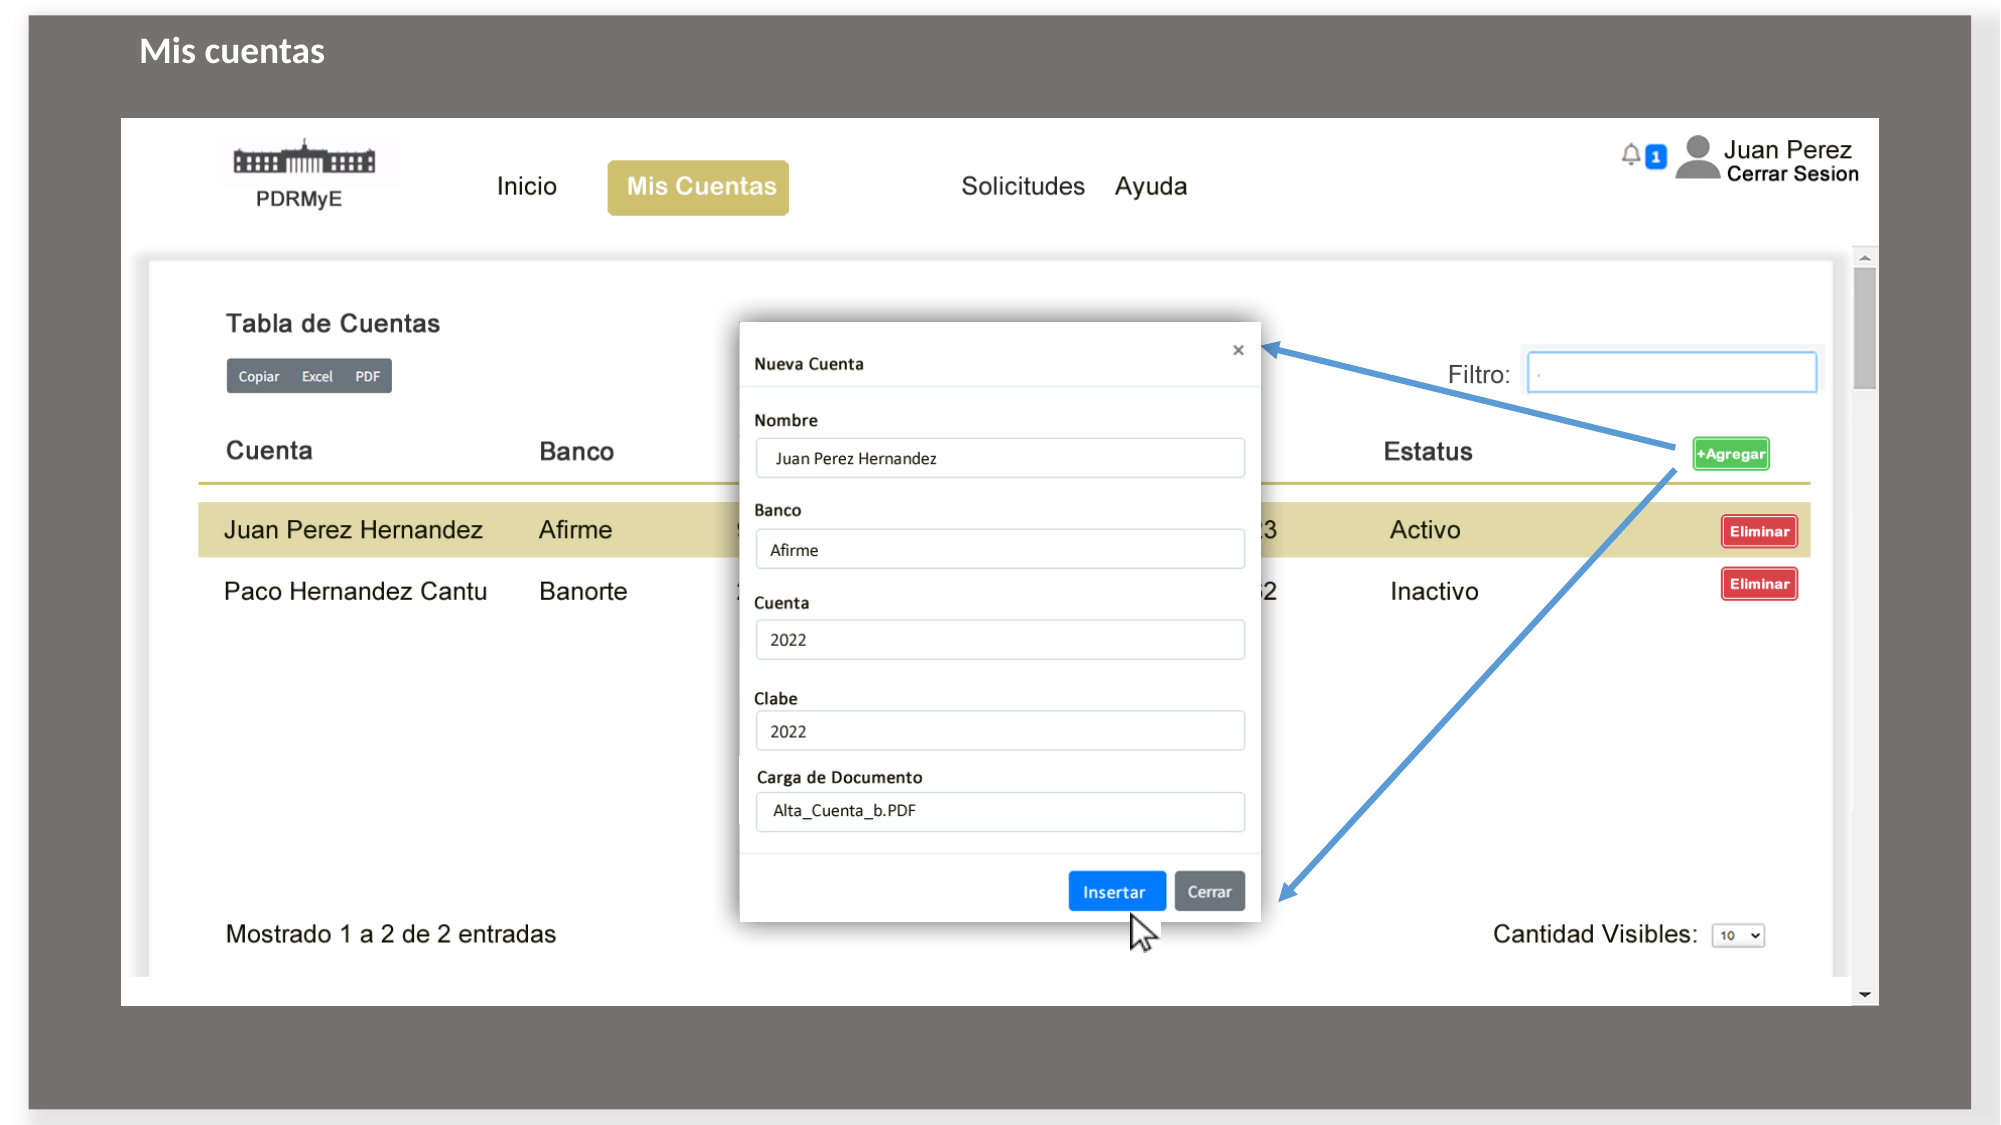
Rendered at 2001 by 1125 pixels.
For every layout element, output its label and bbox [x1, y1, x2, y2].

picture [121, 118, 1879, 1006]
text_box [0, 0, 500, 172]
text_box [28, 14, 1972, 1110]
text_box [1261, 345, 1676, 448]
text_box [1278, 469, 1676, 903]
